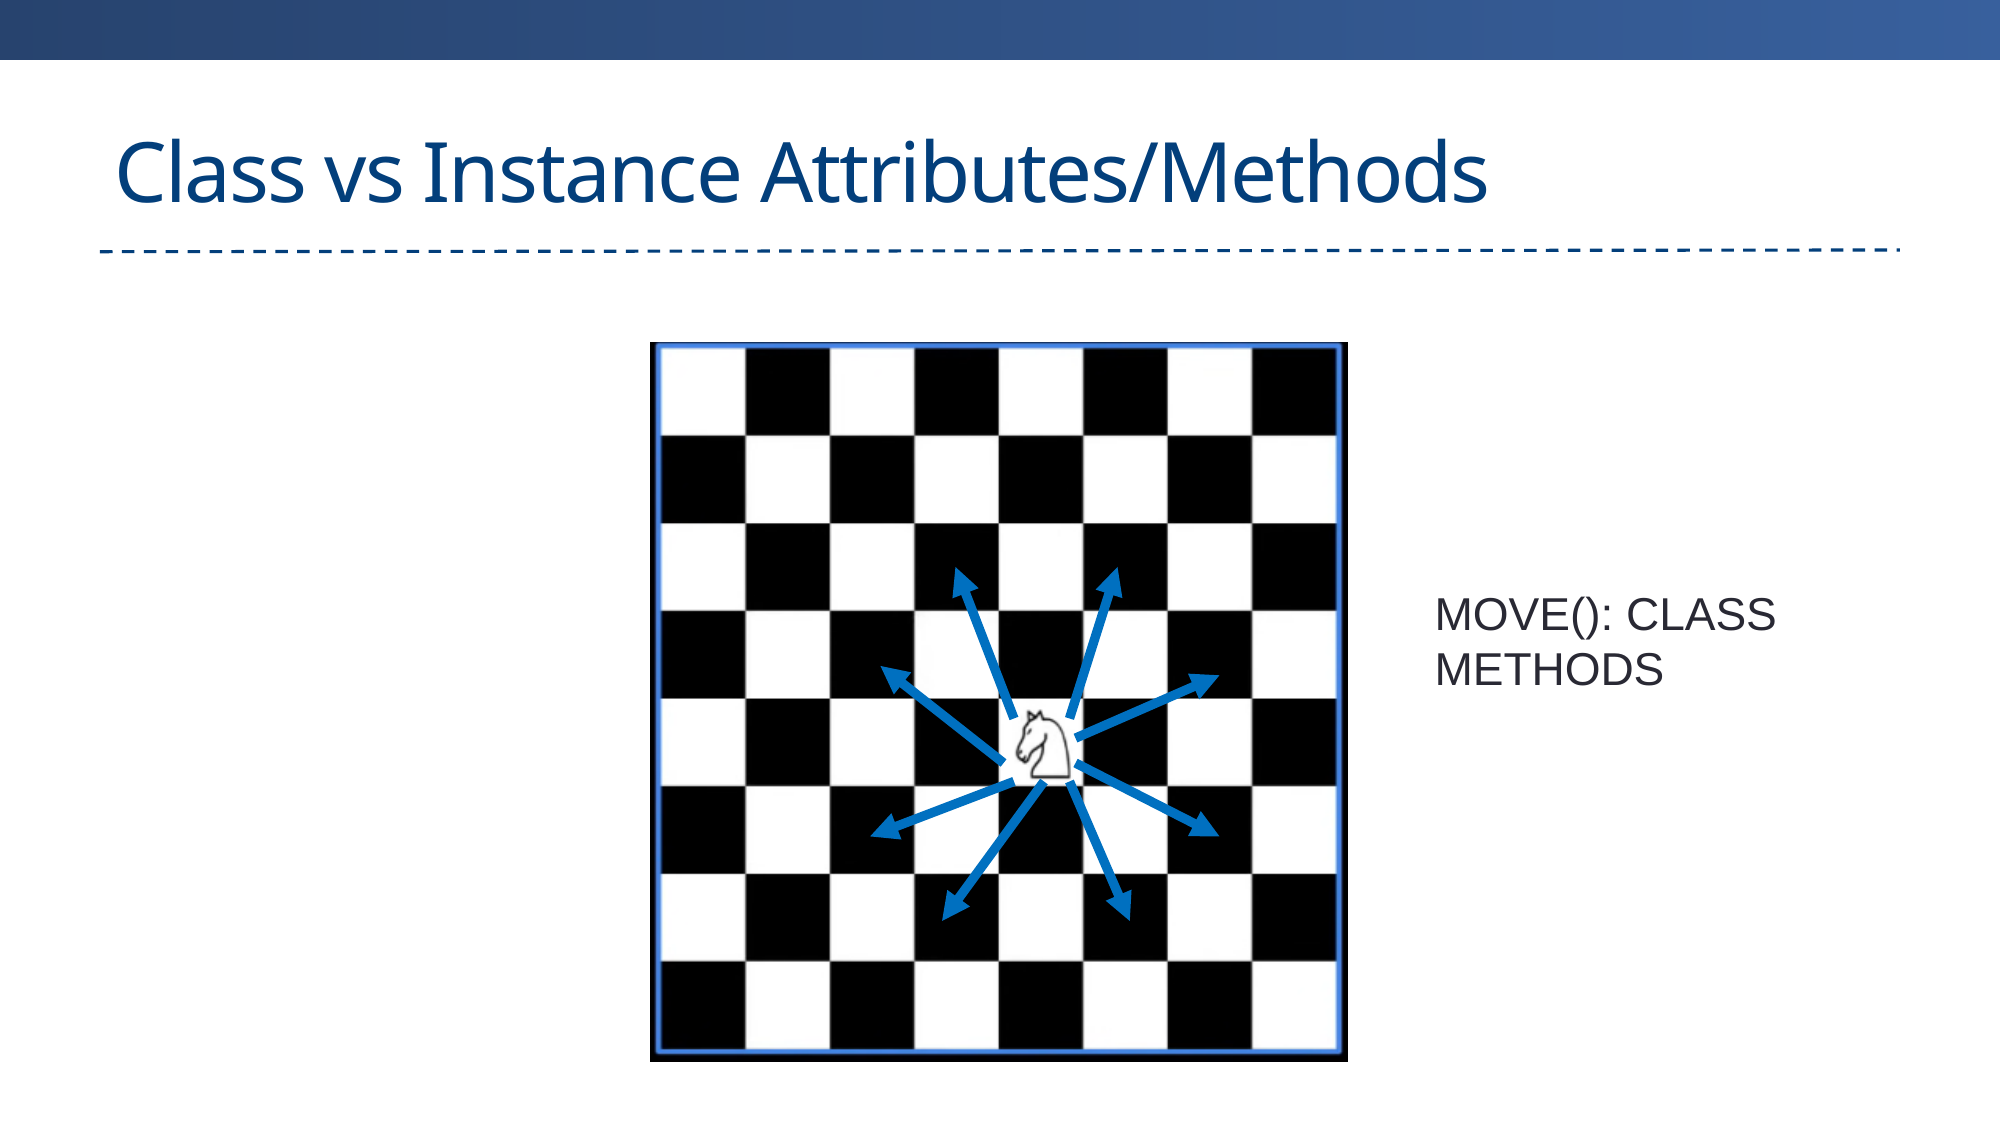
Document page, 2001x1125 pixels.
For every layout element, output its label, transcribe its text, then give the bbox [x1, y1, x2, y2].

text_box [955, 566, 1015, 719]
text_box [869, 781, 940, 837]
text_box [1069, 566, 1118, 719]
text_box Move(): Class Methods [1419, 539, 1808, 702]
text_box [880, 665, 1004, 764]
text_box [1069, 781, 1130, 922]
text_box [941, 781, 1045, 922]
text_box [1075, 762, 1220, 837]
picture [650, 342, 1348, 1062]
title Class vs Instance Attributes/Methods [99, 87, 1900, 250]
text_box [1075, 675, 1220, 739]
